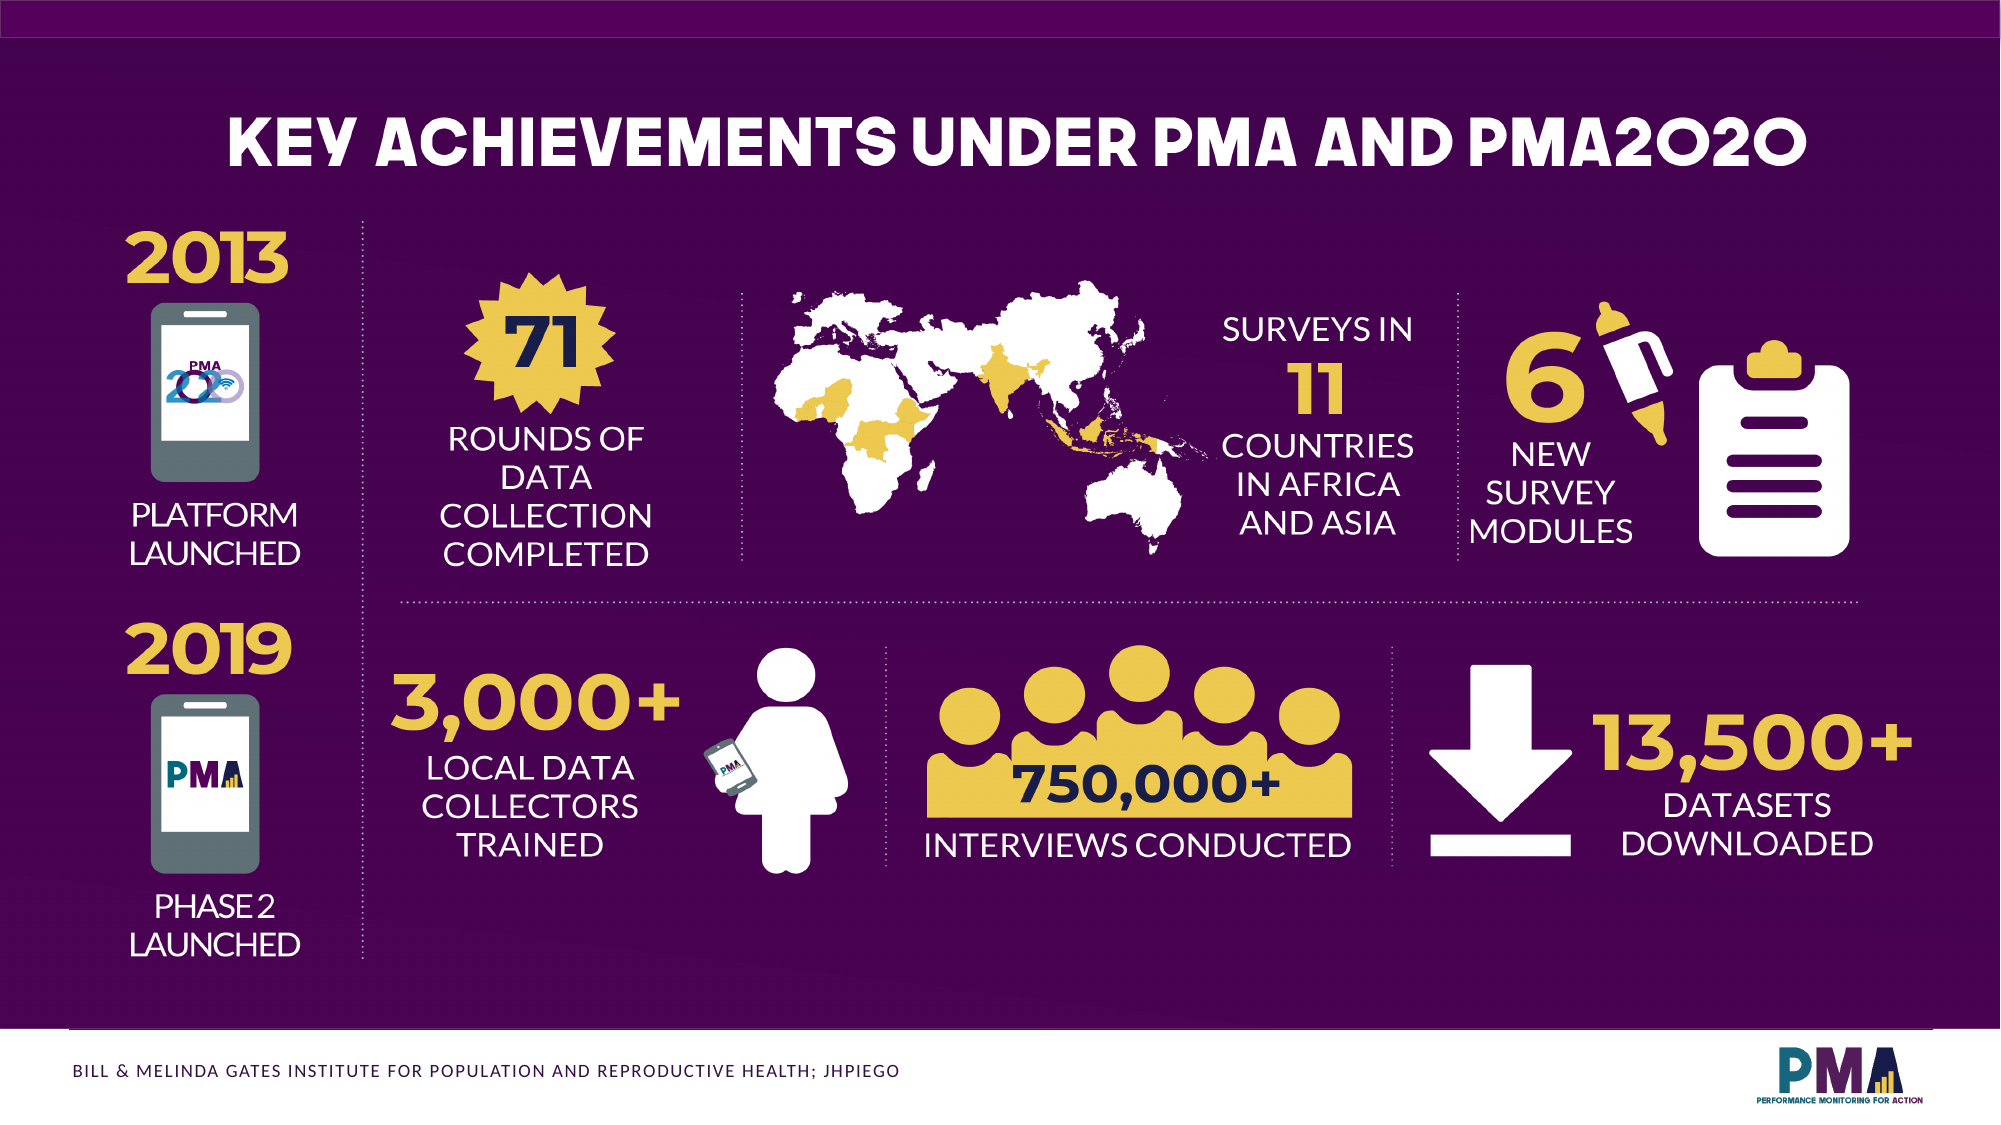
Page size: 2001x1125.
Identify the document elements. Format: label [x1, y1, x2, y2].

picture [0, 37, 2000, 1030]
picture [1748, 1038, 1933, 1125]
